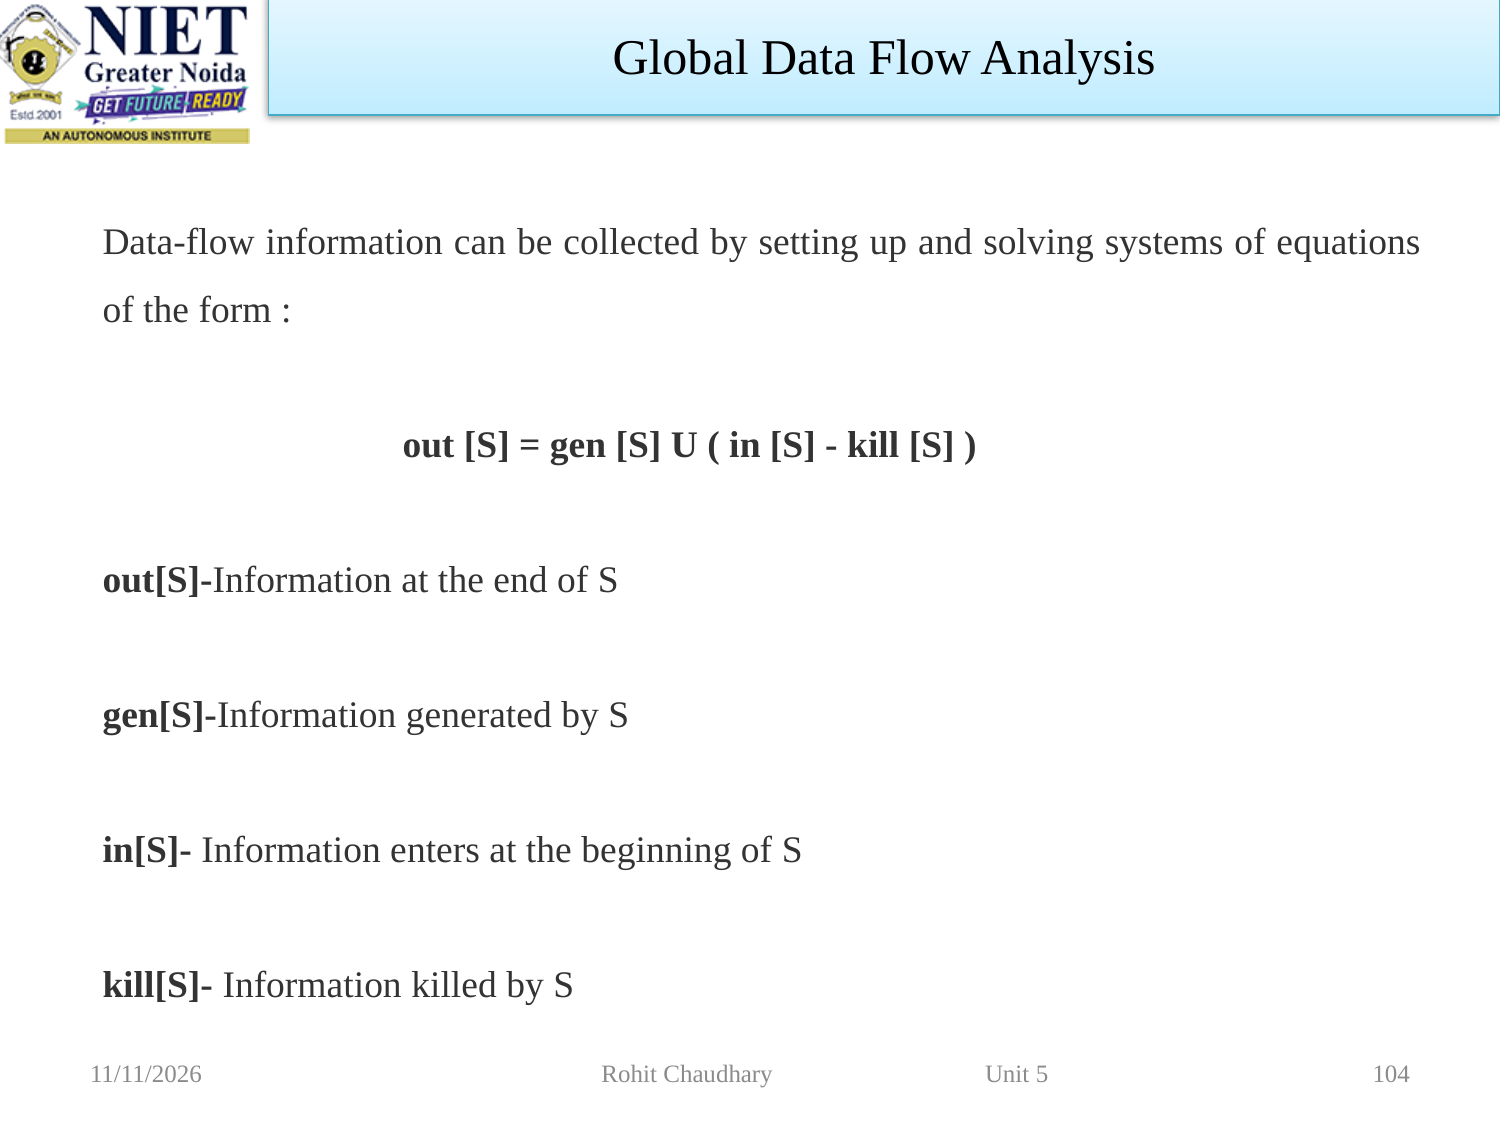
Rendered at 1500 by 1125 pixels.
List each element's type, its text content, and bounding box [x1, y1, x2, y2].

footer Rohit Chaudhary Unit 5 [412, 1042, 1238, 1103]
slide_number 104 [1238, 1042, 1425, 1103]
picture [0, 4, 250, 144]
list Data-flow information can be collected by setting up and solving systems of equations of the form : out [S] = gen [S] U ( in [S] - kill [S] ) out[S]-Information at the end of S gen[S]-Information generated by S in[S]- Information enters at the beginning of S kill[S]- Information killed by S [87, 187, 1438, 930]
text_box Global Data Flow Analysis [268, 0, 1500, 116]
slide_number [75, 1042, 412, 1103]
